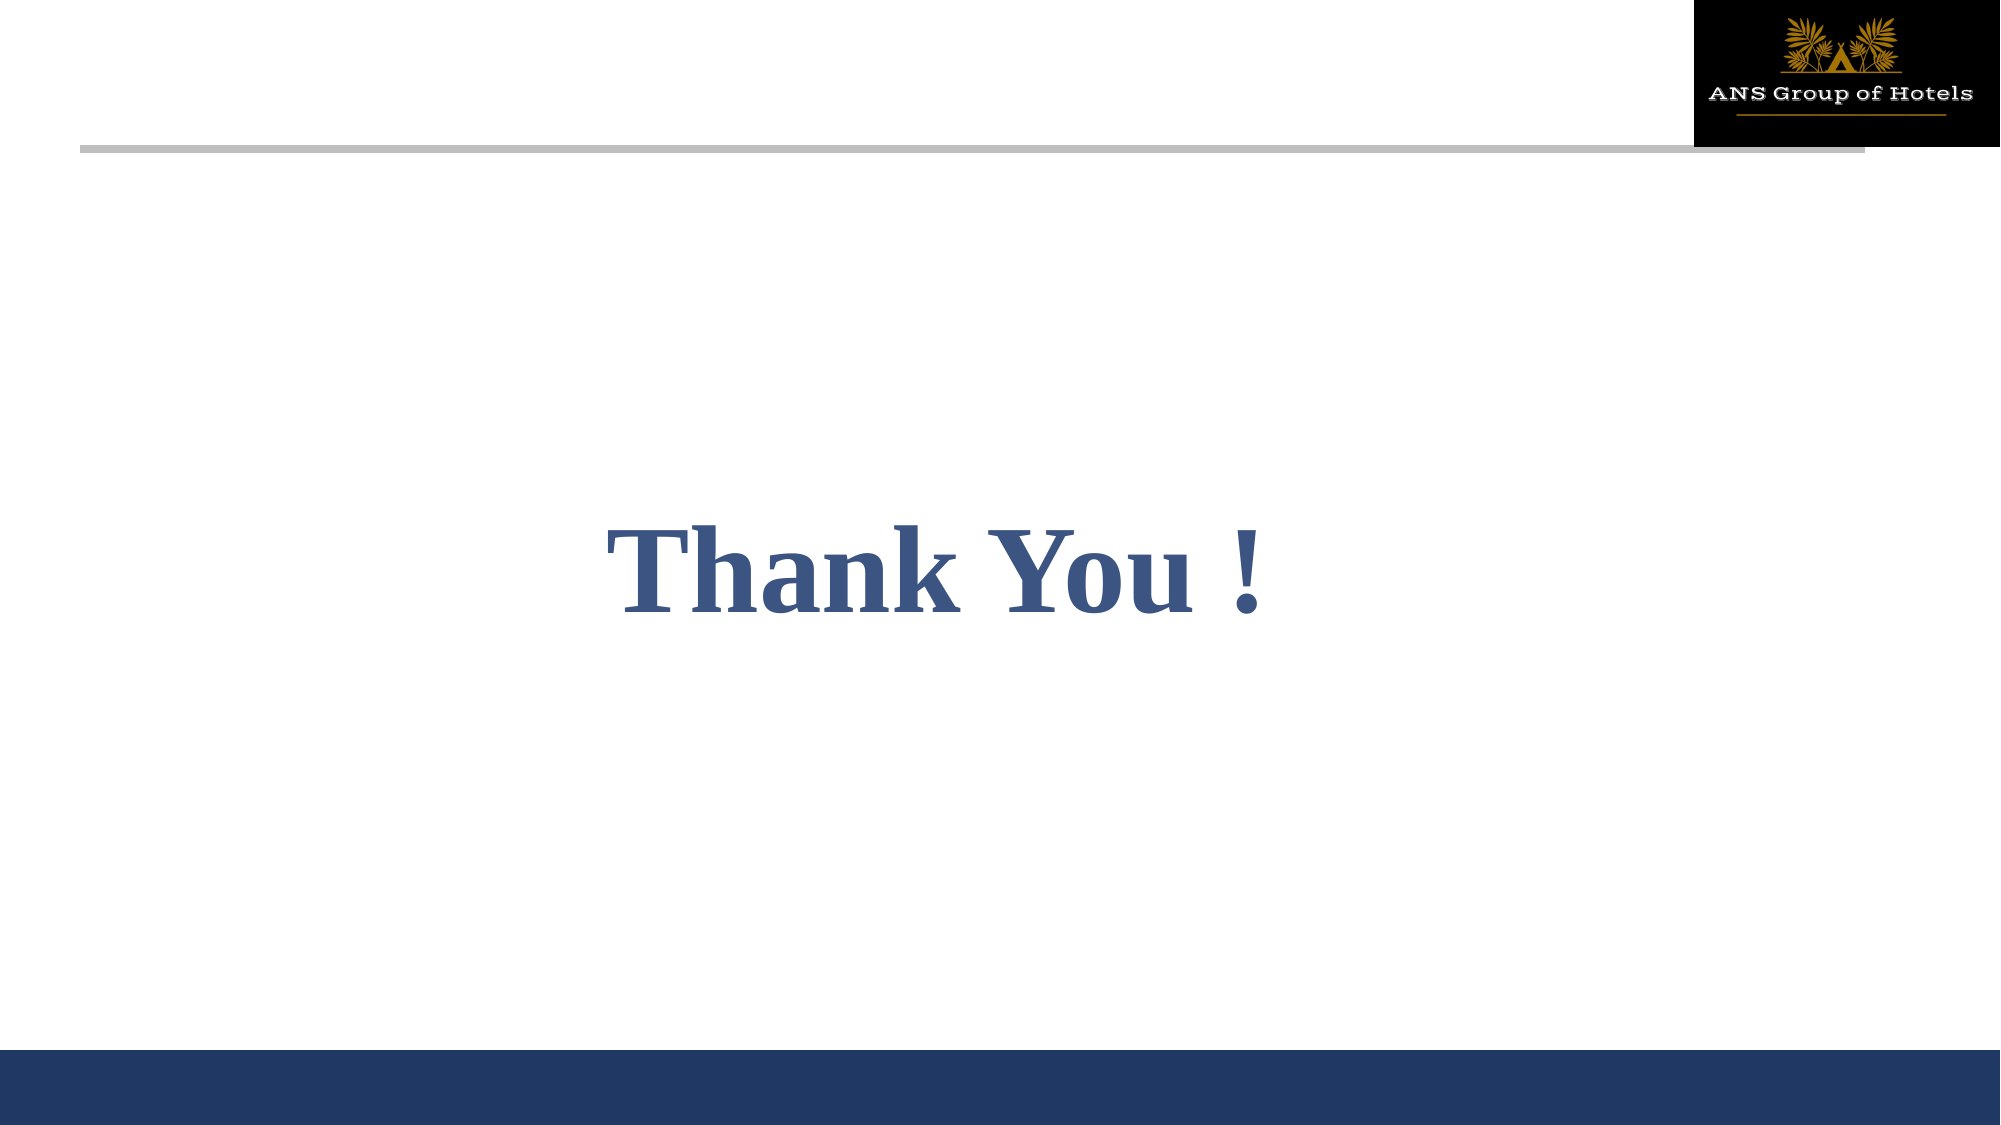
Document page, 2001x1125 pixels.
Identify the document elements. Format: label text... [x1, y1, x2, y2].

text_box Thank You ! [380, 491, 1526, 649]
picture [1694, 0, 2000, 147]
text_box [73, 24, 1392, 175]
text_box [0, 1050, 2000, 1125]
